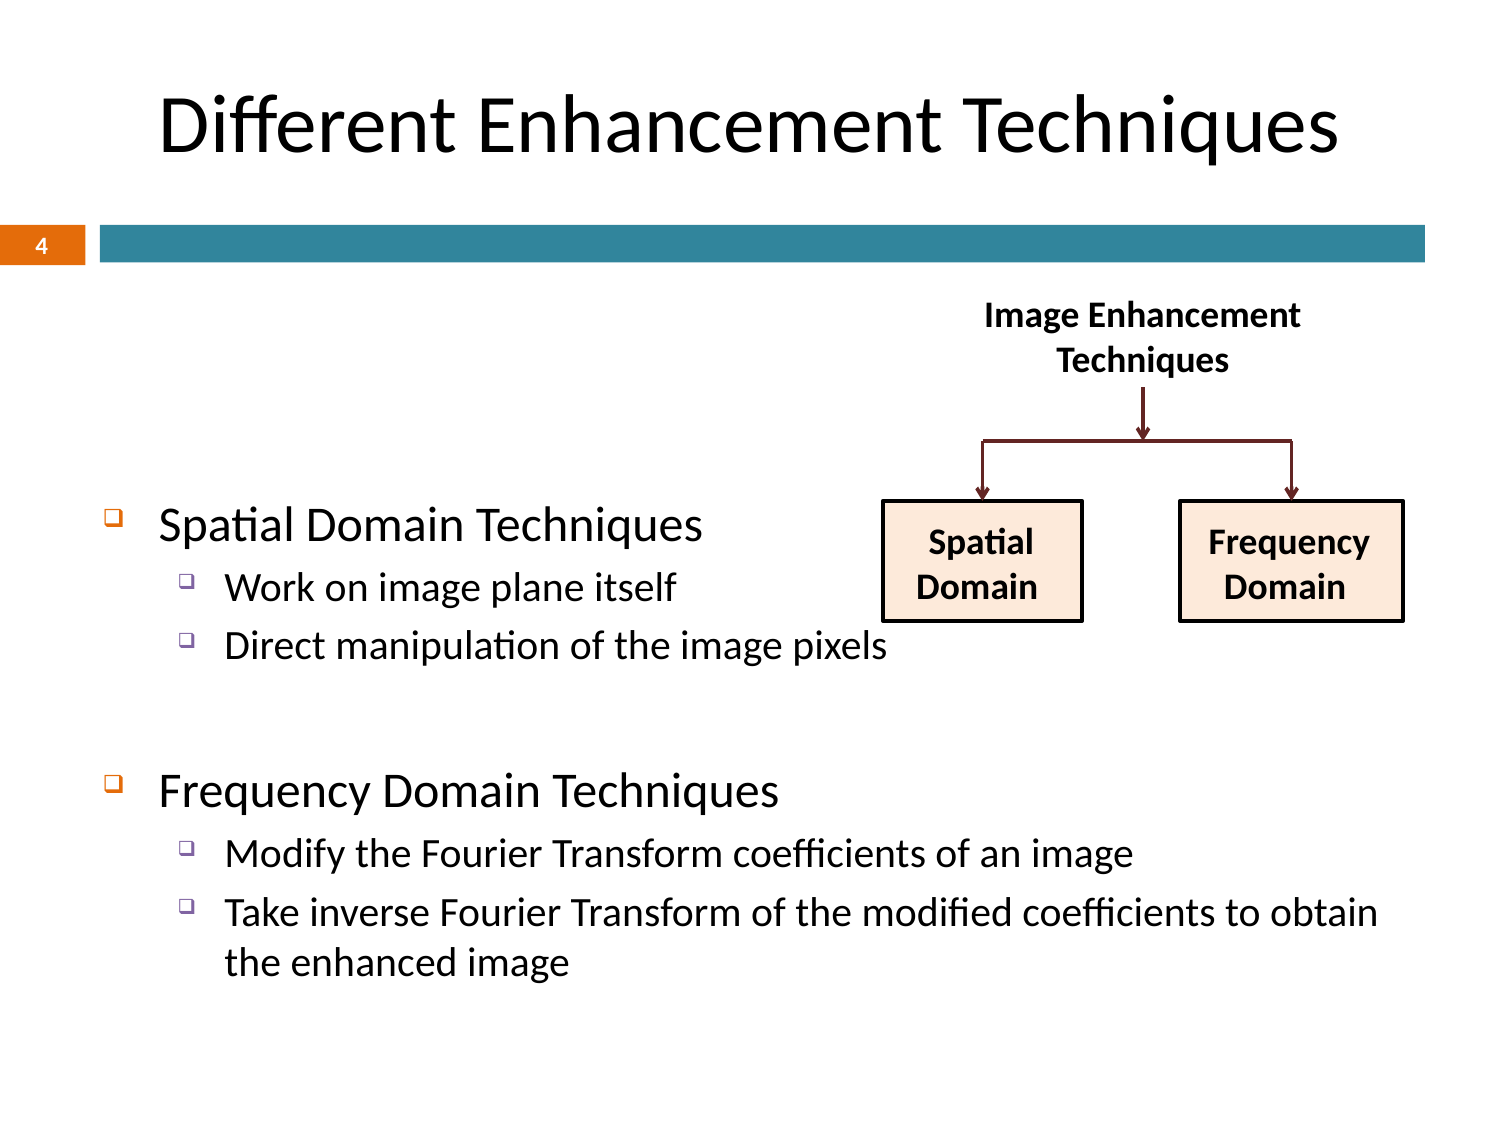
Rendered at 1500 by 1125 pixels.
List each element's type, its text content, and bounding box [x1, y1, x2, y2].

title Different Enhancement Techniques [75, 24, 1425, 213]
text_box [98, 223, 1427, 265]
list Spatial Domain Techniques Work on image plane itself Direct manipulation of the image pixels Frequency Domain Techniques Modify the Fourier Transform coefficients of an image Take inverse Fourier Transform of the modified coefficients to obtain the enhanced image [87, 240, 1438, 1016]
slide_number 4 [0, 224, 86, 266]
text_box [881, 282, 1420, 638]
